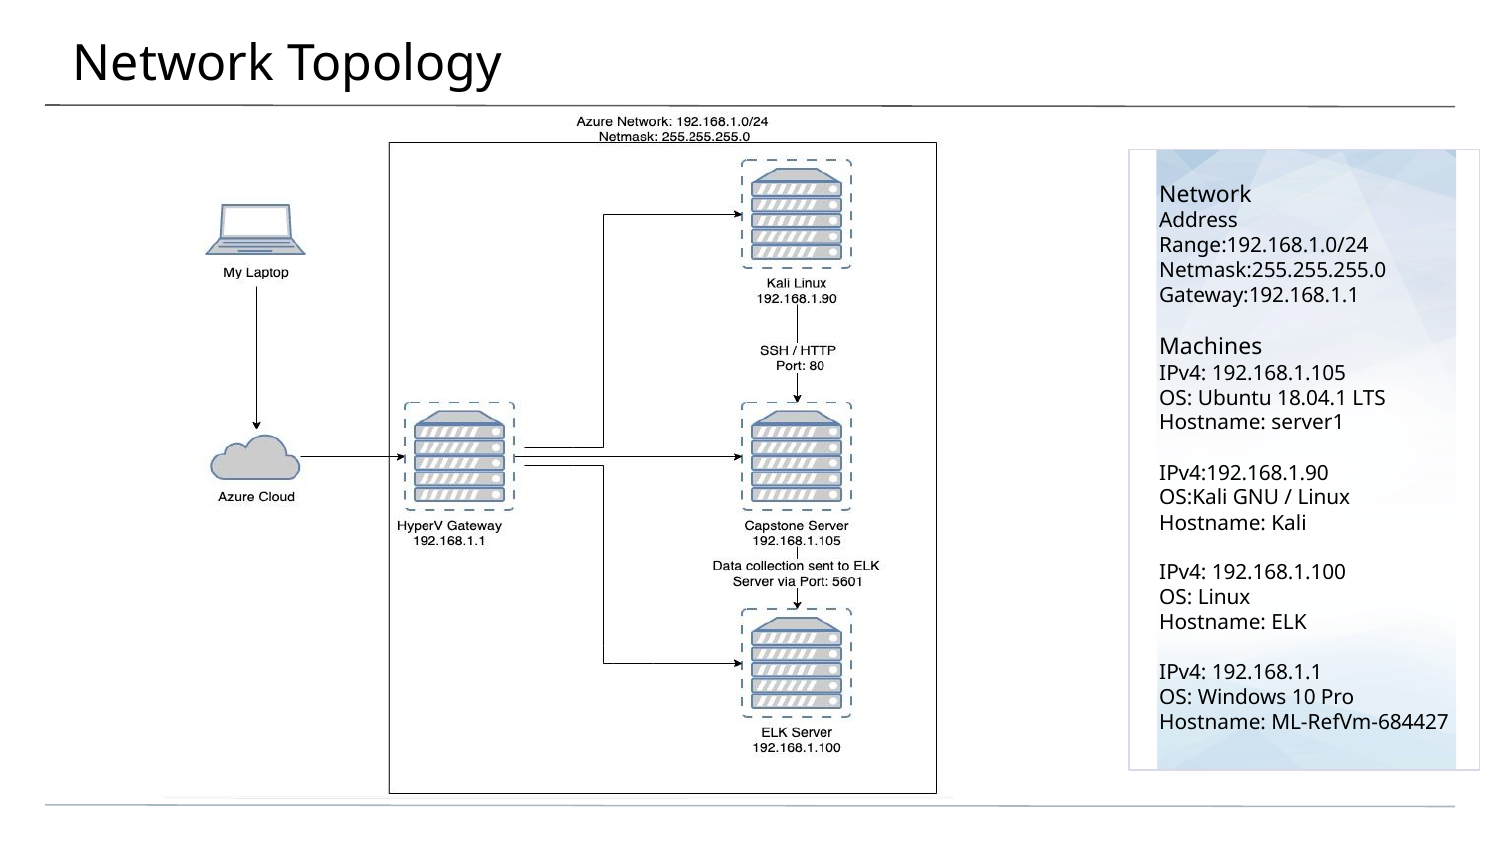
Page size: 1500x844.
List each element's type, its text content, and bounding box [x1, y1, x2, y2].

subtitle Network Address Range:192.168.1.0/24 Netmask:255.255.255.0 Gateway:192.168.1.1 Machines IPv4: 192.168.1.105 OS: Ubuntu 18.04.1 LTS Hostname: server1 IPv4:192.168.1.90 OS:Kali GNU / Linux Hostname: Kali IPv4: 192.168.1.100 OS: Linux Hostname: ELK IPv4: 192.168.1.1 OS: Windows 10 Pro Hostname: ML-RefVm-684427 [1128, 149, 1480, 771]
picture [164, 111, 955, 799]
title Network Topology [0, 0, 1097, 88]
